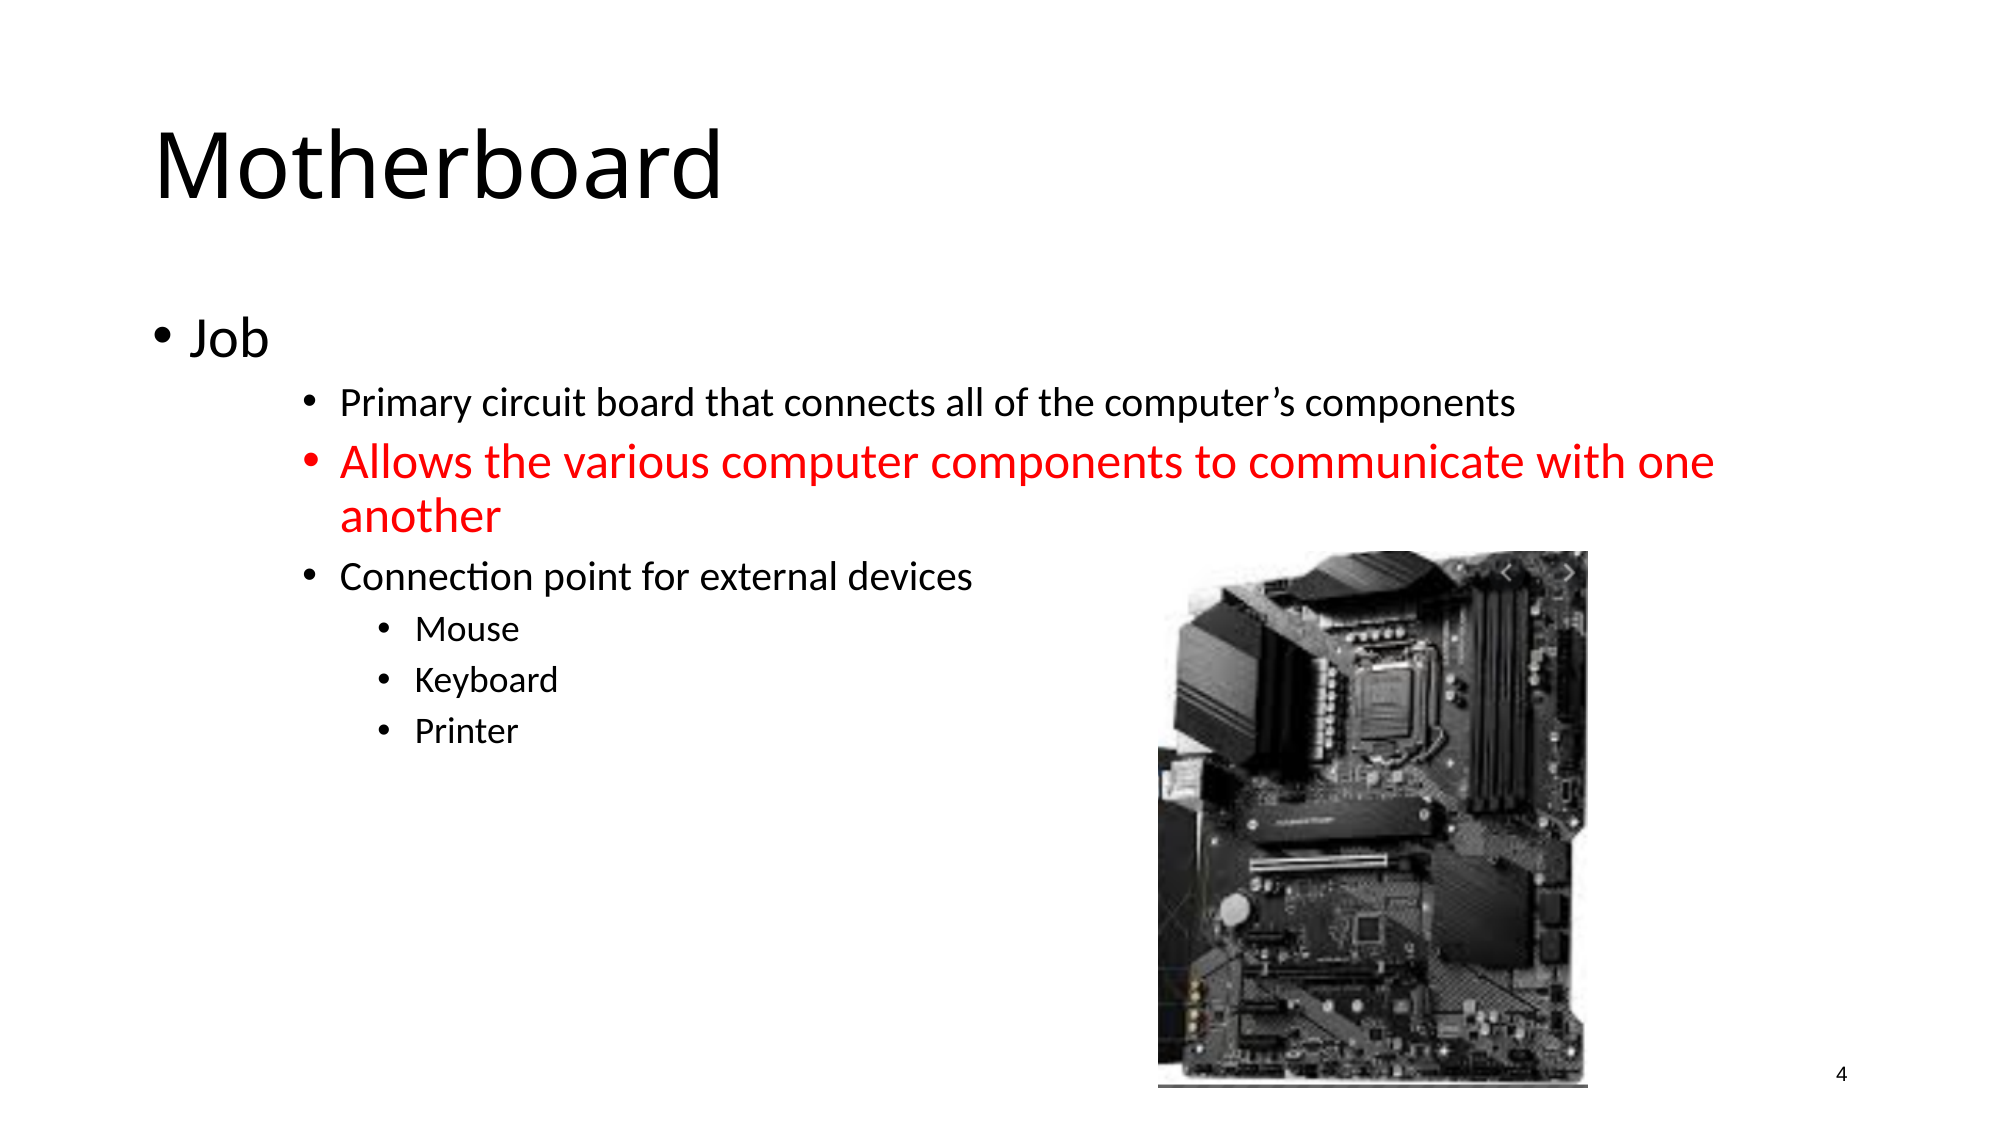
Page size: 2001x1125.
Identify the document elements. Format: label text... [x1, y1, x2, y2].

slide_number 4 [1412, 1042, 1863, 1103]
title Motherboard [137, 59, 1863, 278]
picture [1158, 551, 1588, 1088]
list Job Primary circuit board that connects all of the computer’s components Allows the various computer components to communicate with one another Connection point for external devices Mouse Keyboard Printer [137, 299, 1863, 1014]
